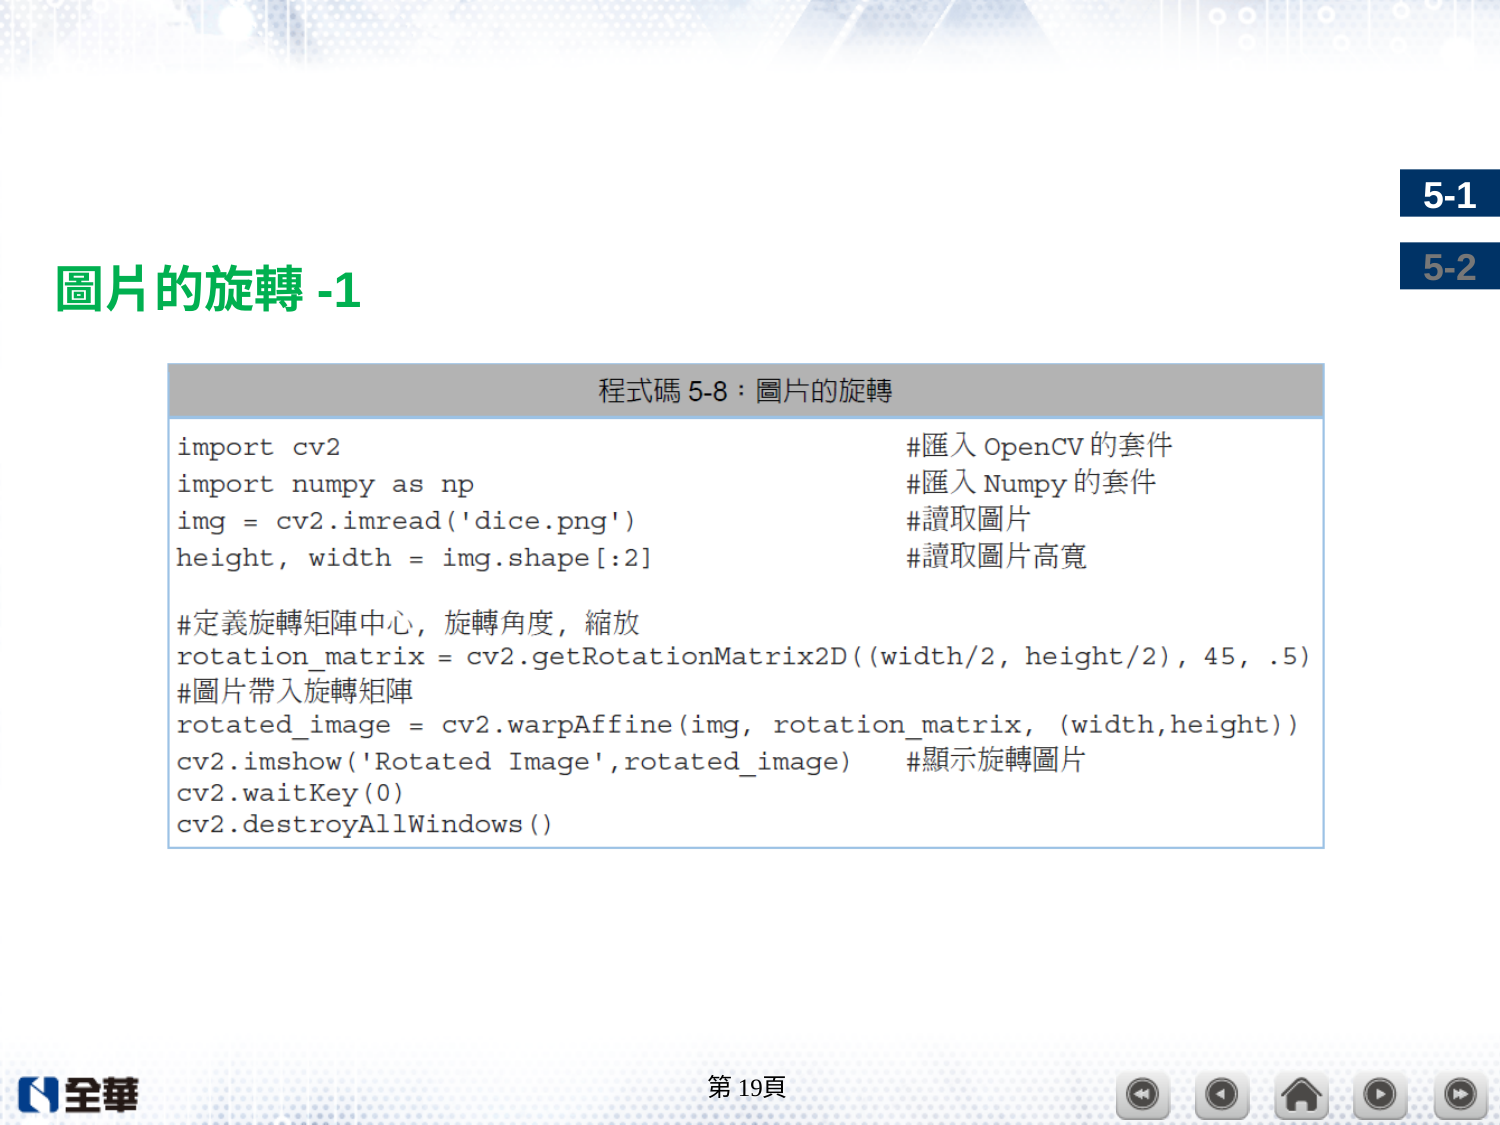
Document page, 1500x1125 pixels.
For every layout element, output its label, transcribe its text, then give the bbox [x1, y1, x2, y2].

list 圖片的旋轉-1 [29, 219, 1386, 1048]
picture [0, 0, 1500, 1125]
